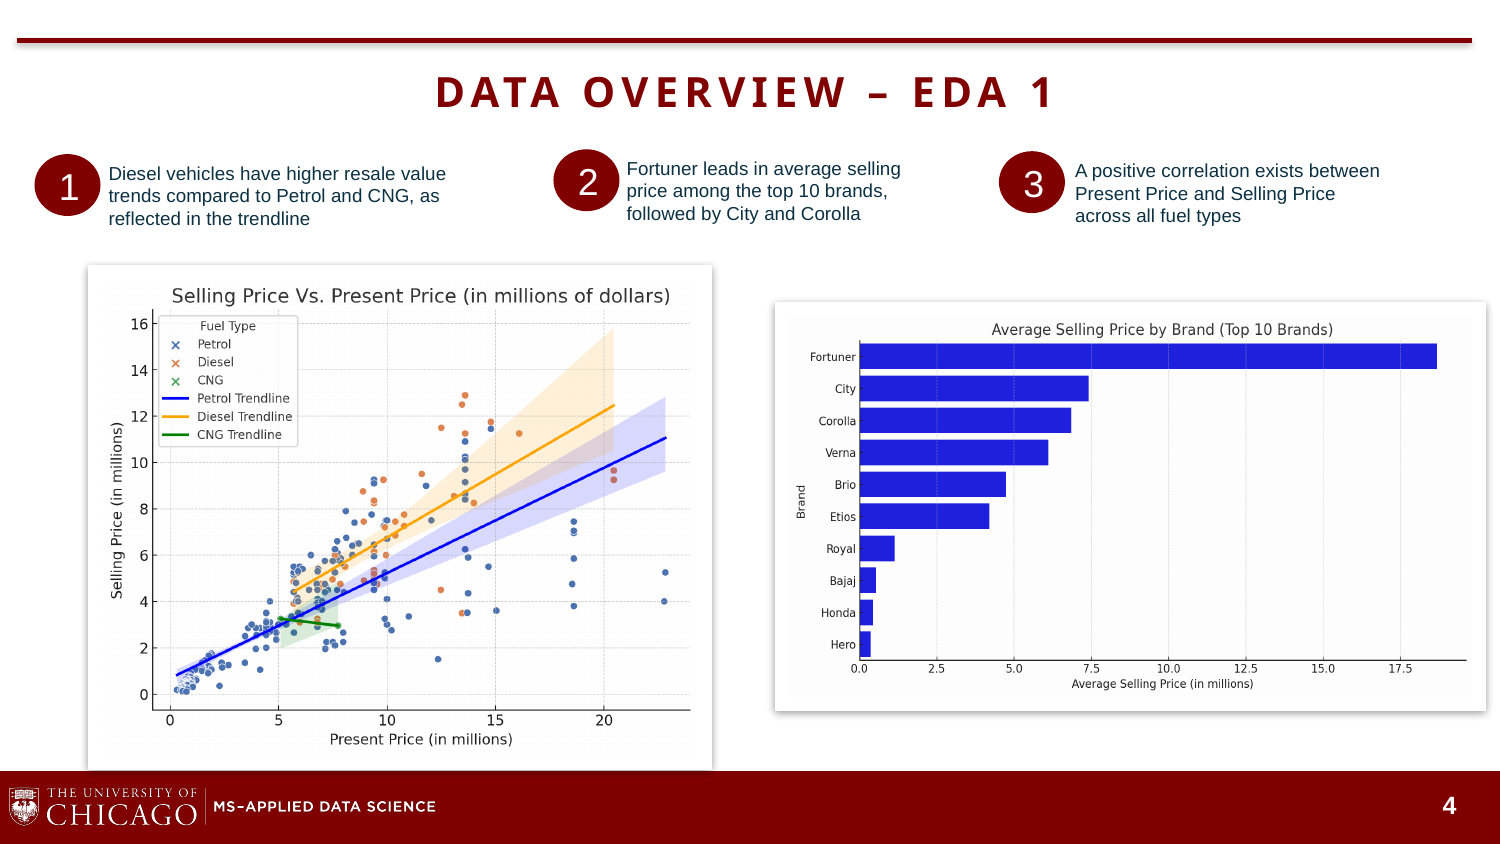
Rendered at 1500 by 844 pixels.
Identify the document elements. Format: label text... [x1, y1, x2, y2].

picture [0, 767, 455, 844]
picture [101, 278, 698, 756]
picture [788, 316, 1472, 697]
slide_number 4 [1387, 782, 1472, 828]
text_box 2 [551, 147, 622, 214]
title DATA OVERVIEW – EDA 1 [16, 45, 1472, 136]
text_box Fortuner leads in average selling price among the top 10 brands, followed by City and Corolla [611, 149, 960, 232]
text_box Diesel vehicles have higher resale value trends compared to Petrol and CNG, as reflected in the trendline [93, 154, 468, 237]
text_box 3 [996, 149, 1068, 216]
text_box A positive correlation exists between Present Price and Selling Price across all fuel types [1060, 151, 1409, 234]
text_box 1 [32, 151, 103, 219]
